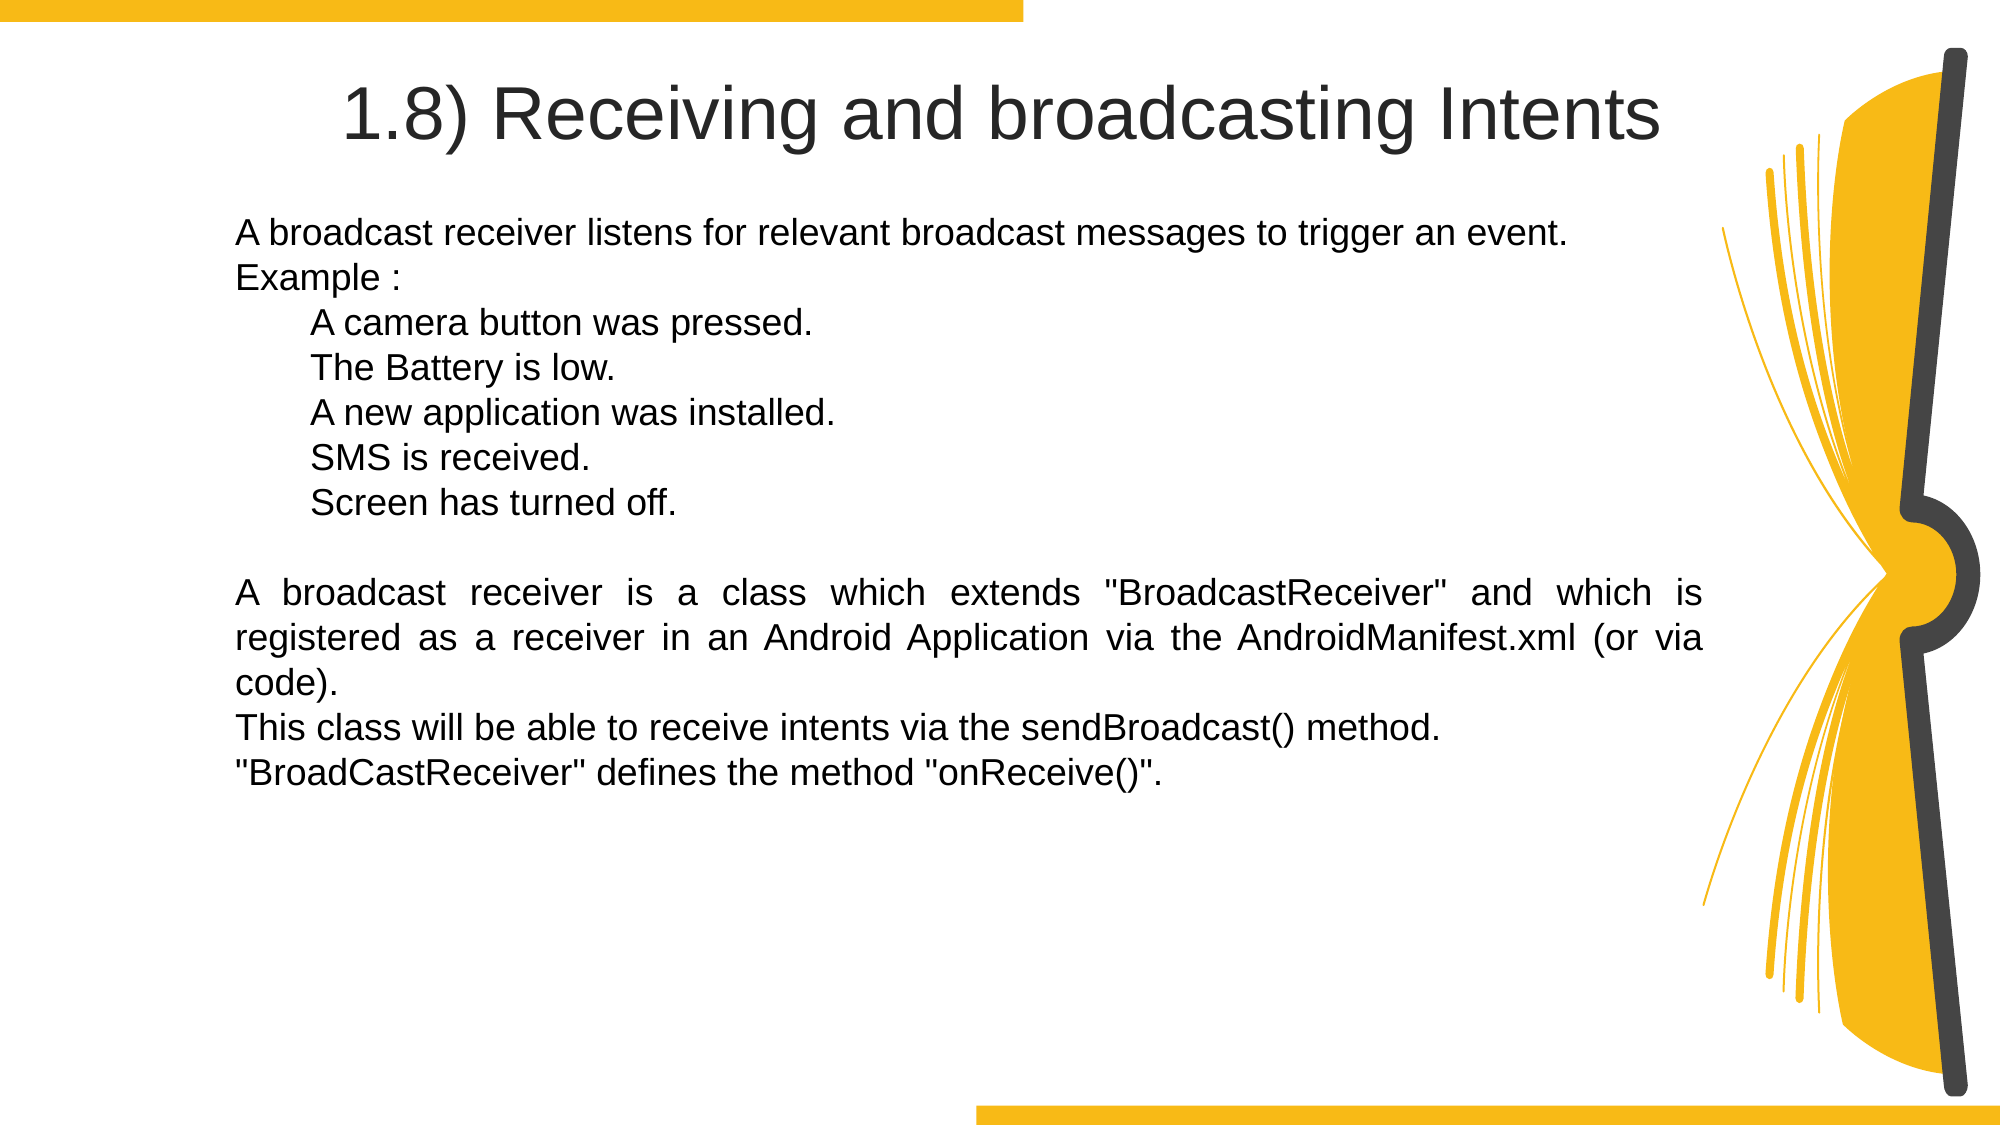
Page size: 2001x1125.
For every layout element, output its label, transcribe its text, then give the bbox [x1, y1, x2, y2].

text_box [0, 0, 1024, 23]
text_box A broadcast receiver listens for relevant broadcast messages to trigger an event. Example : A camera button was pressed. The Battery is low. A new application was installed. SMS is received. Screen has turned off. A broadcast receiver is a class which extends "BroadcastReceiver" and which is registered as a receiver in an Android Application via the AndroidManifest.xml (or via code). This class will be able to receive intents via the sendBroadcast() method. "BroadCastReceiver" defines the method "onReceive()". [220, 201, 1719, 891]
text_box [975, 1104, 2000, 1125]
list 1.8) Receiving and broadcasting Intents [53, 55, 1943, 175]
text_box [1315, 433, 2000, 713]
